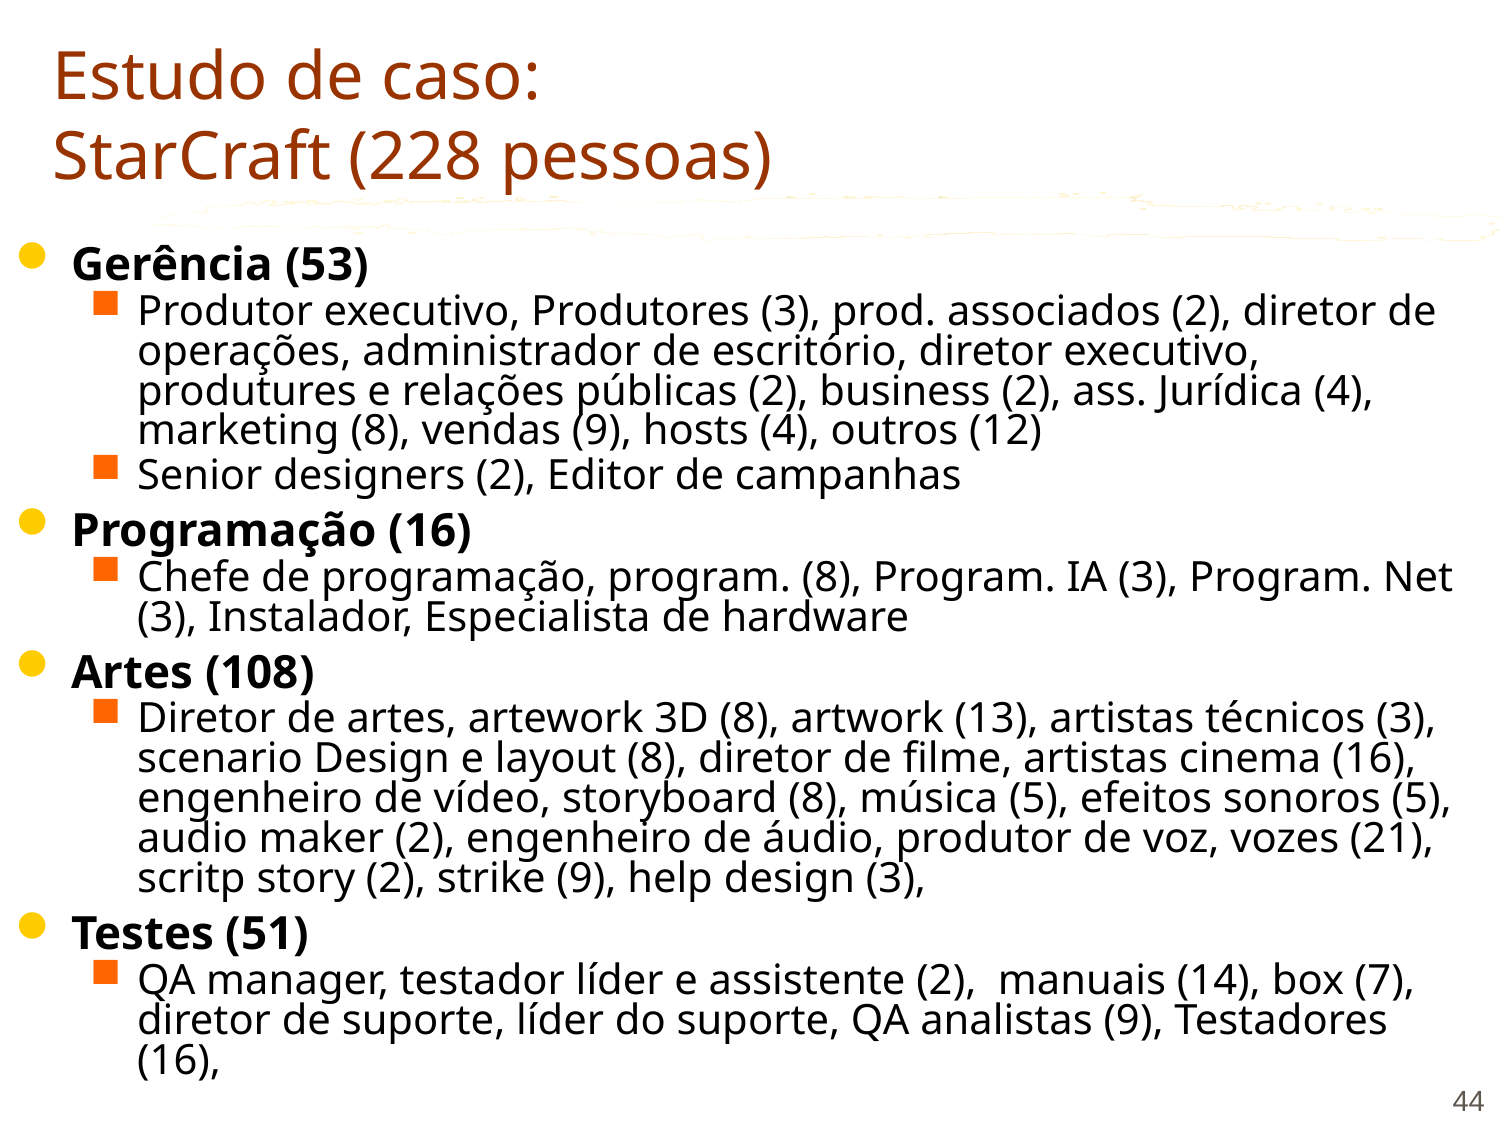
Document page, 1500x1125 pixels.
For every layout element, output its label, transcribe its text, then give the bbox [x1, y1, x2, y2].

list Gerência (53) Produtor executivo, Produtores (3), prod. associados (2), diretor de operações, administrador de escritório, diretor executivo, produtures e relações públicas (2), business (2), ass. Jurídica (4), marketing (8), vendas (9), hosts (4), outros (12) Senior designers (2), Editor de campanhas Programação (16) Chefe de programação, program. (8), Program. IA (3), Program. Net (3), Instalador, Especialista de hardware Artes (108) Diretor de artes, artework 3D (8), artwork (13), artistas técnicos (3), scenario Design e layout (8), diretor de filme, artistas cinema (16), engenheiro de vídeo, storyboard (8), música (5), efeitos sonoros (5), audio maker (2), engenheiro de áudio, produtor de voz, vozes (21), scritp story (2), strike (9), help design (3), Testes (51) QA manager, testador líder e assistente (2), manuais (14), box (7), diretor de suporte, líder do suporte, QA analistas (9), Testadores (16), [0, 237, 1476, 1013]
slide_number 44 [1187, 1049, 1500, 1125]
title Estudo de caso: StarCraft (228 pessoas) [37, 12, 1434, 201]
